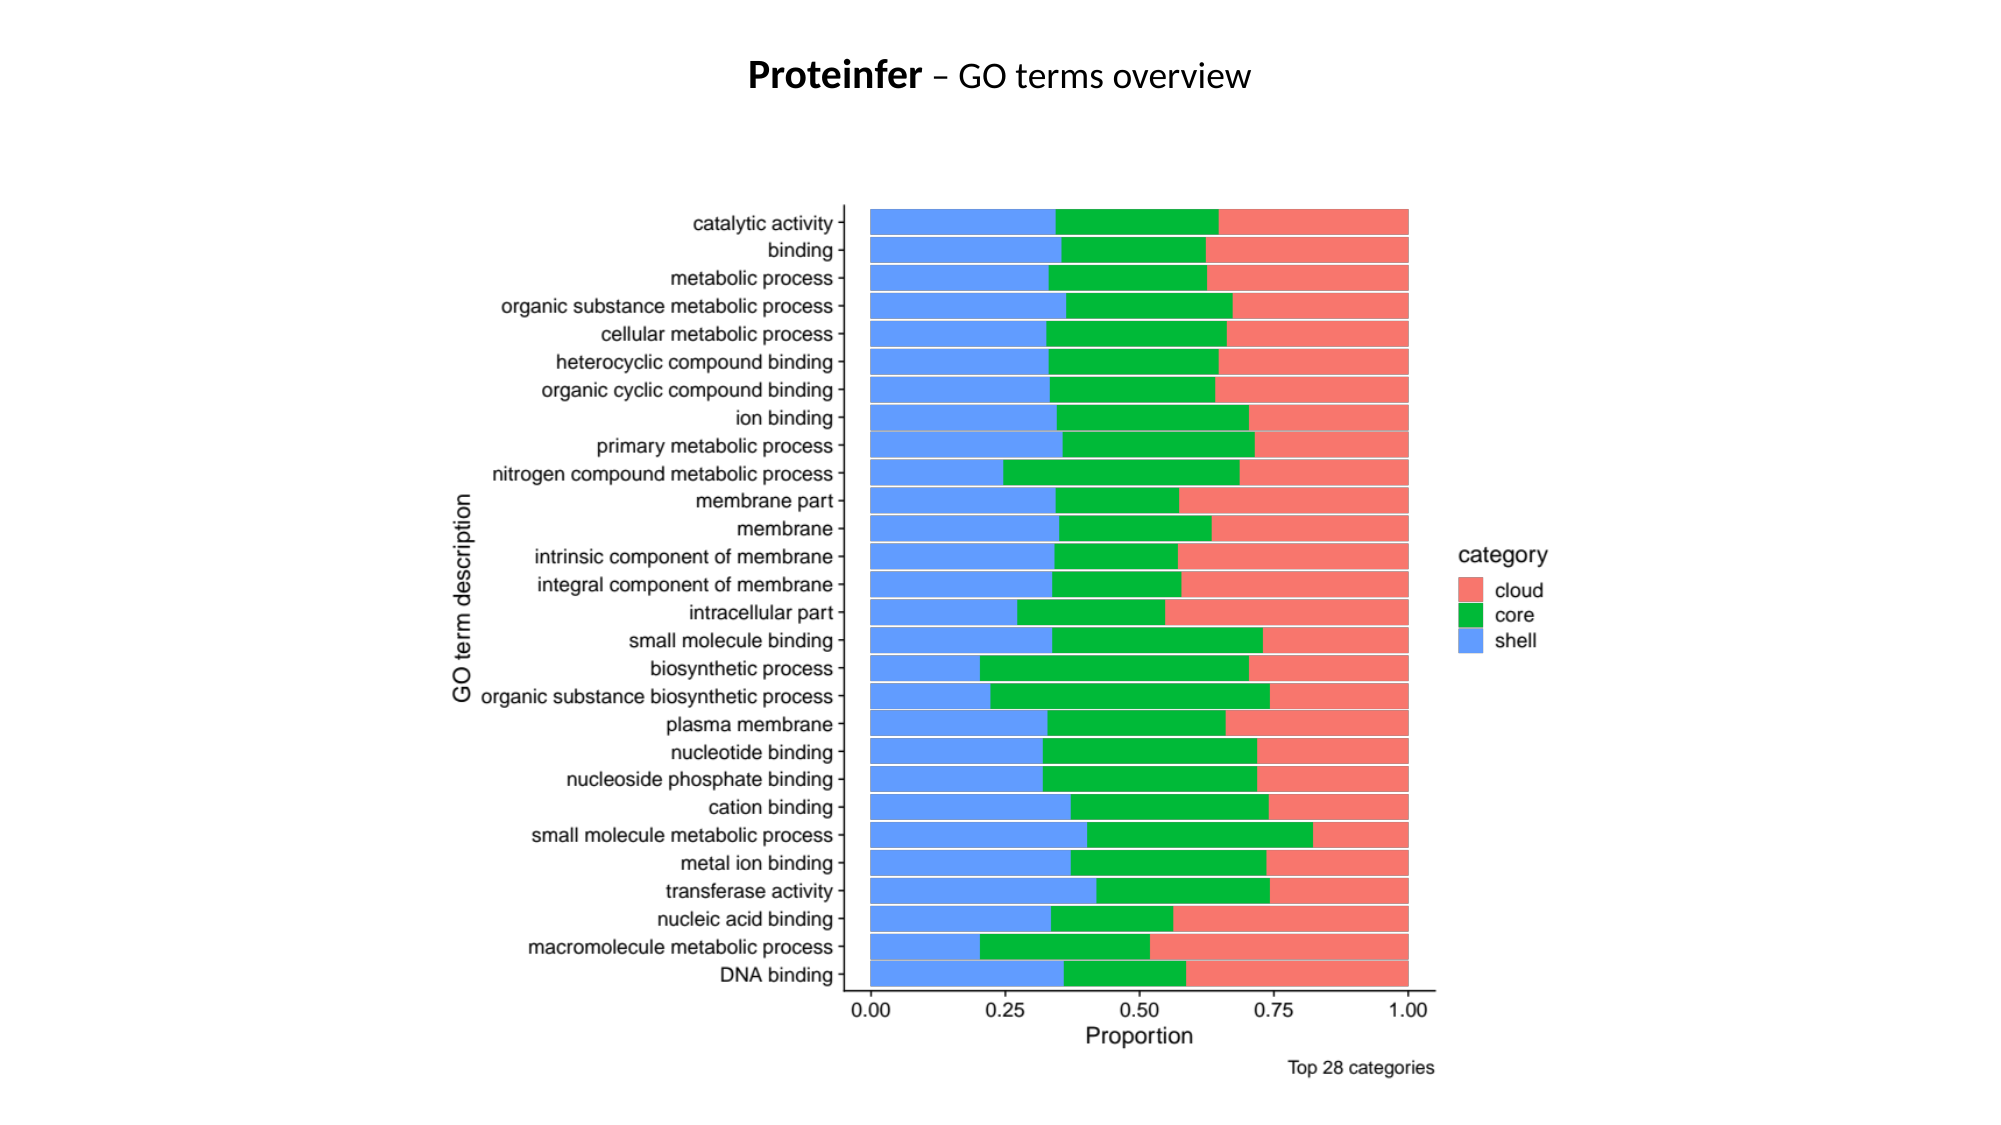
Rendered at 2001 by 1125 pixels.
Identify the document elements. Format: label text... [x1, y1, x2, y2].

text_box Proteinfer – GO terms overview [0, 39, 2000, 104]
picture [442, 194, 1558, 1086]
